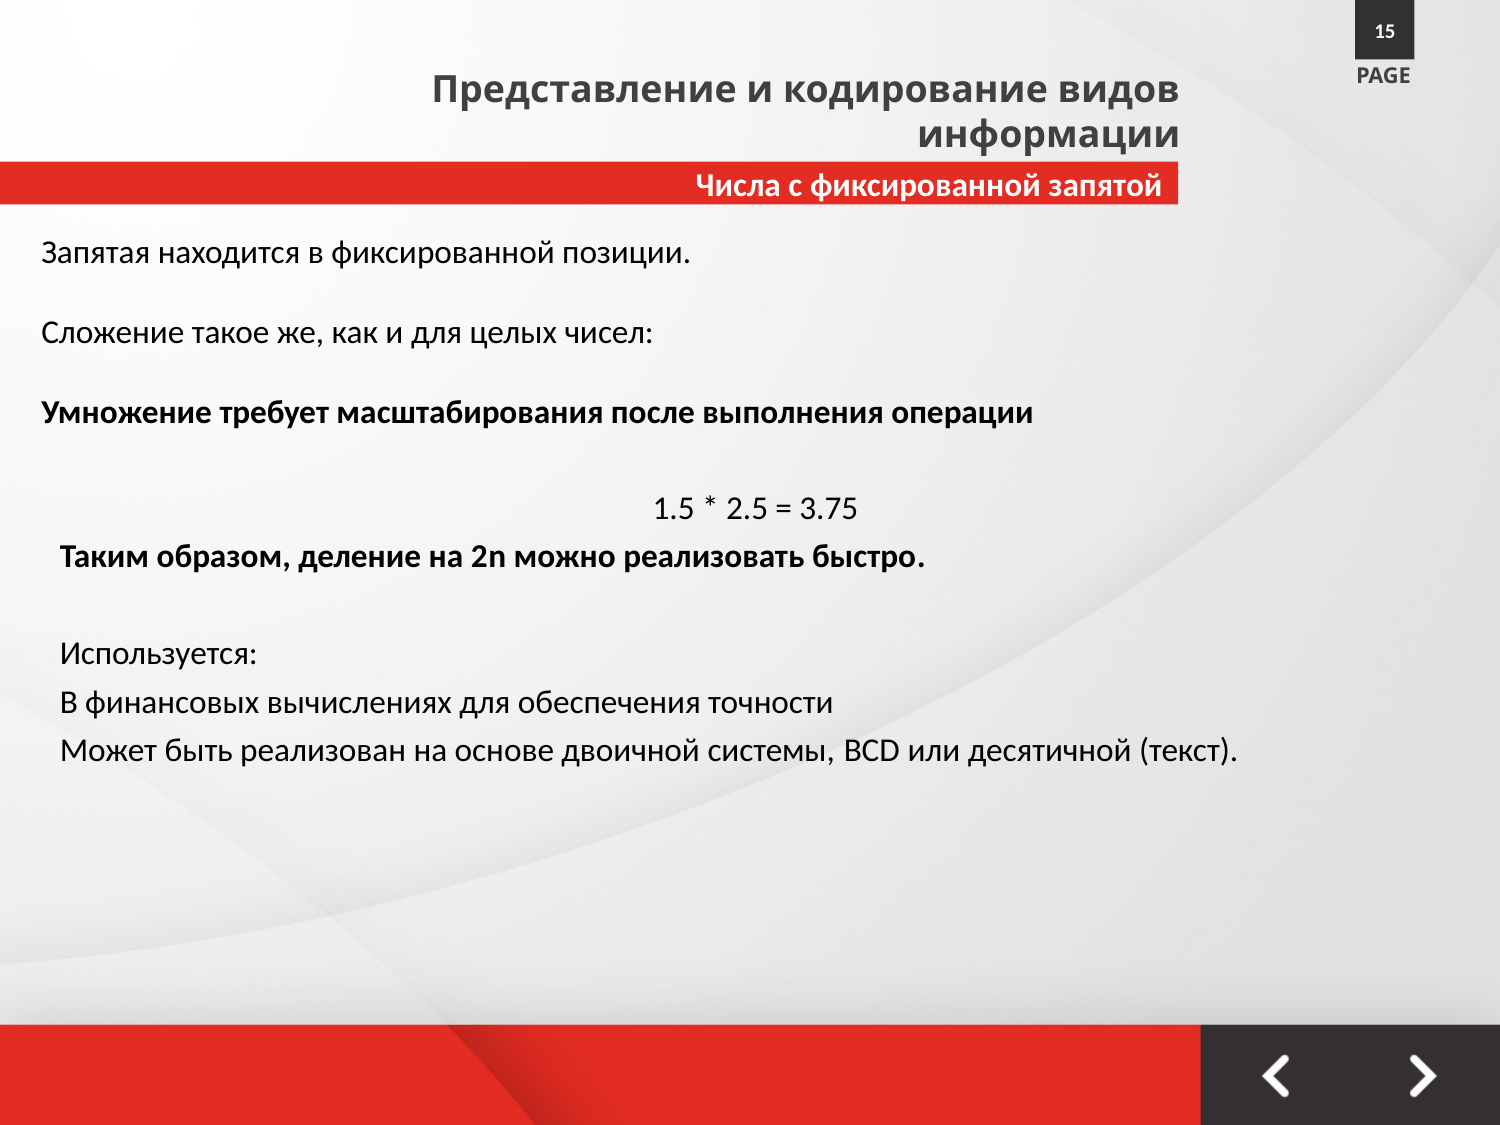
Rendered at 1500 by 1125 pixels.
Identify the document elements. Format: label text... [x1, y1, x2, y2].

text_box Представление и кодирование видов информации [171, 57, 1196, 163]
subtitle Числа с фиксированной запятой [0, 161, 1179, 205]
text_box PAGE [1341, 54, 1426, 96]
picture [0, 0, 1500, 1125]
text_box 15 [1353, 0, 1417, 61]
